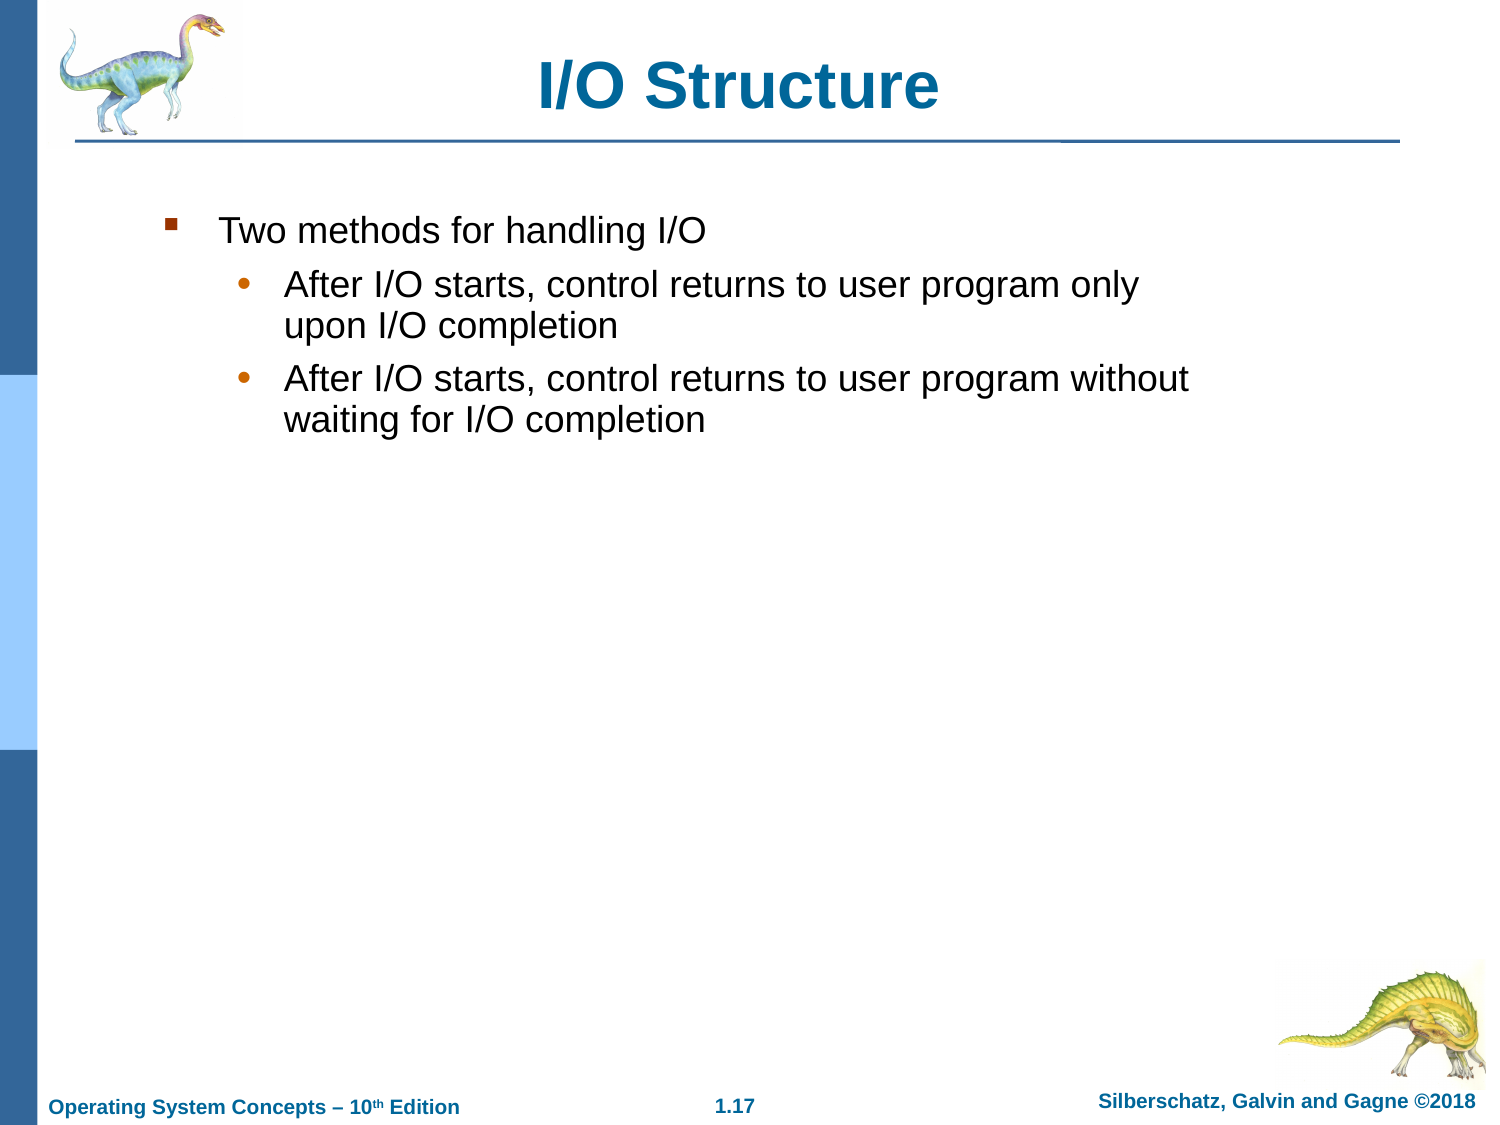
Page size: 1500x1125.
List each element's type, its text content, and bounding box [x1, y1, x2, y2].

picture [1275, 959, 1486, 1090]
list Two methods for handling I/O After I/O starts, control returns to user program only upon I/O completion After I/O starts, control returns to user program without waiting for I/O completion [146, 204, 1233, 919]
picture [46, 0, 243, 149]
title I/O Structure [75, 34, 1404, 130]
